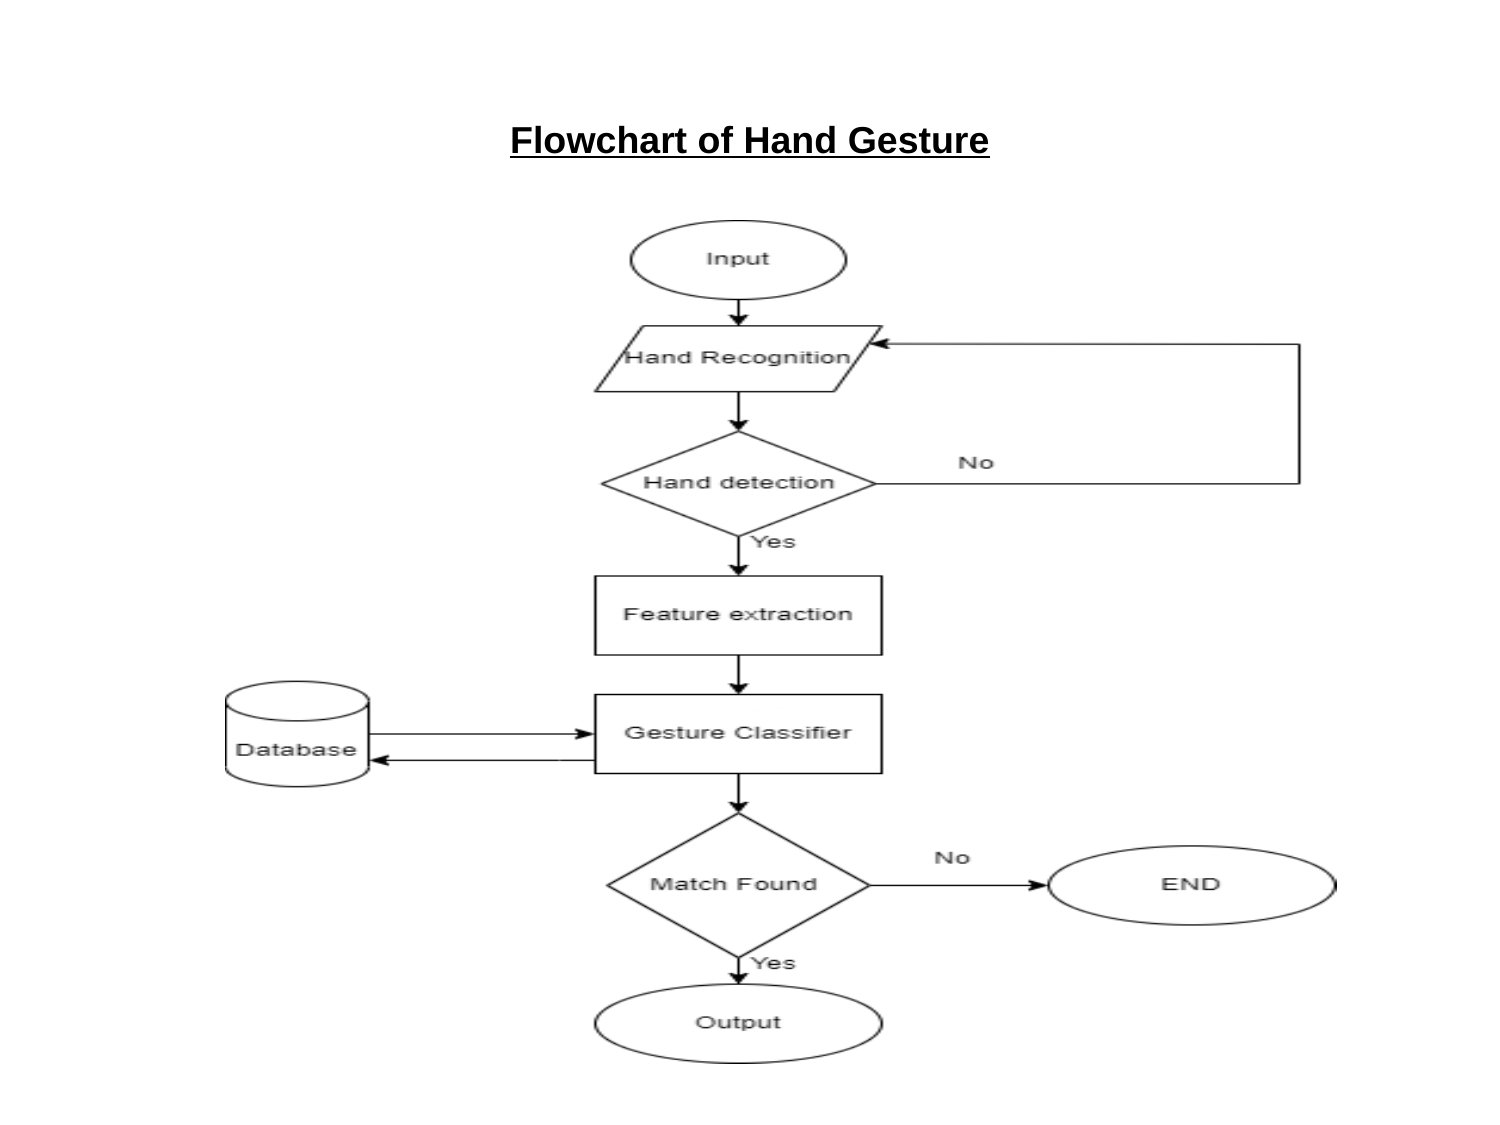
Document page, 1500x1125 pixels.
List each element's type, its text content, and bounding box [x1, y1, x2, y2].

picture [224, 220, 1337, 1064]
title Flowchart of Hand Gesture [75, 45, 1425, 233]
